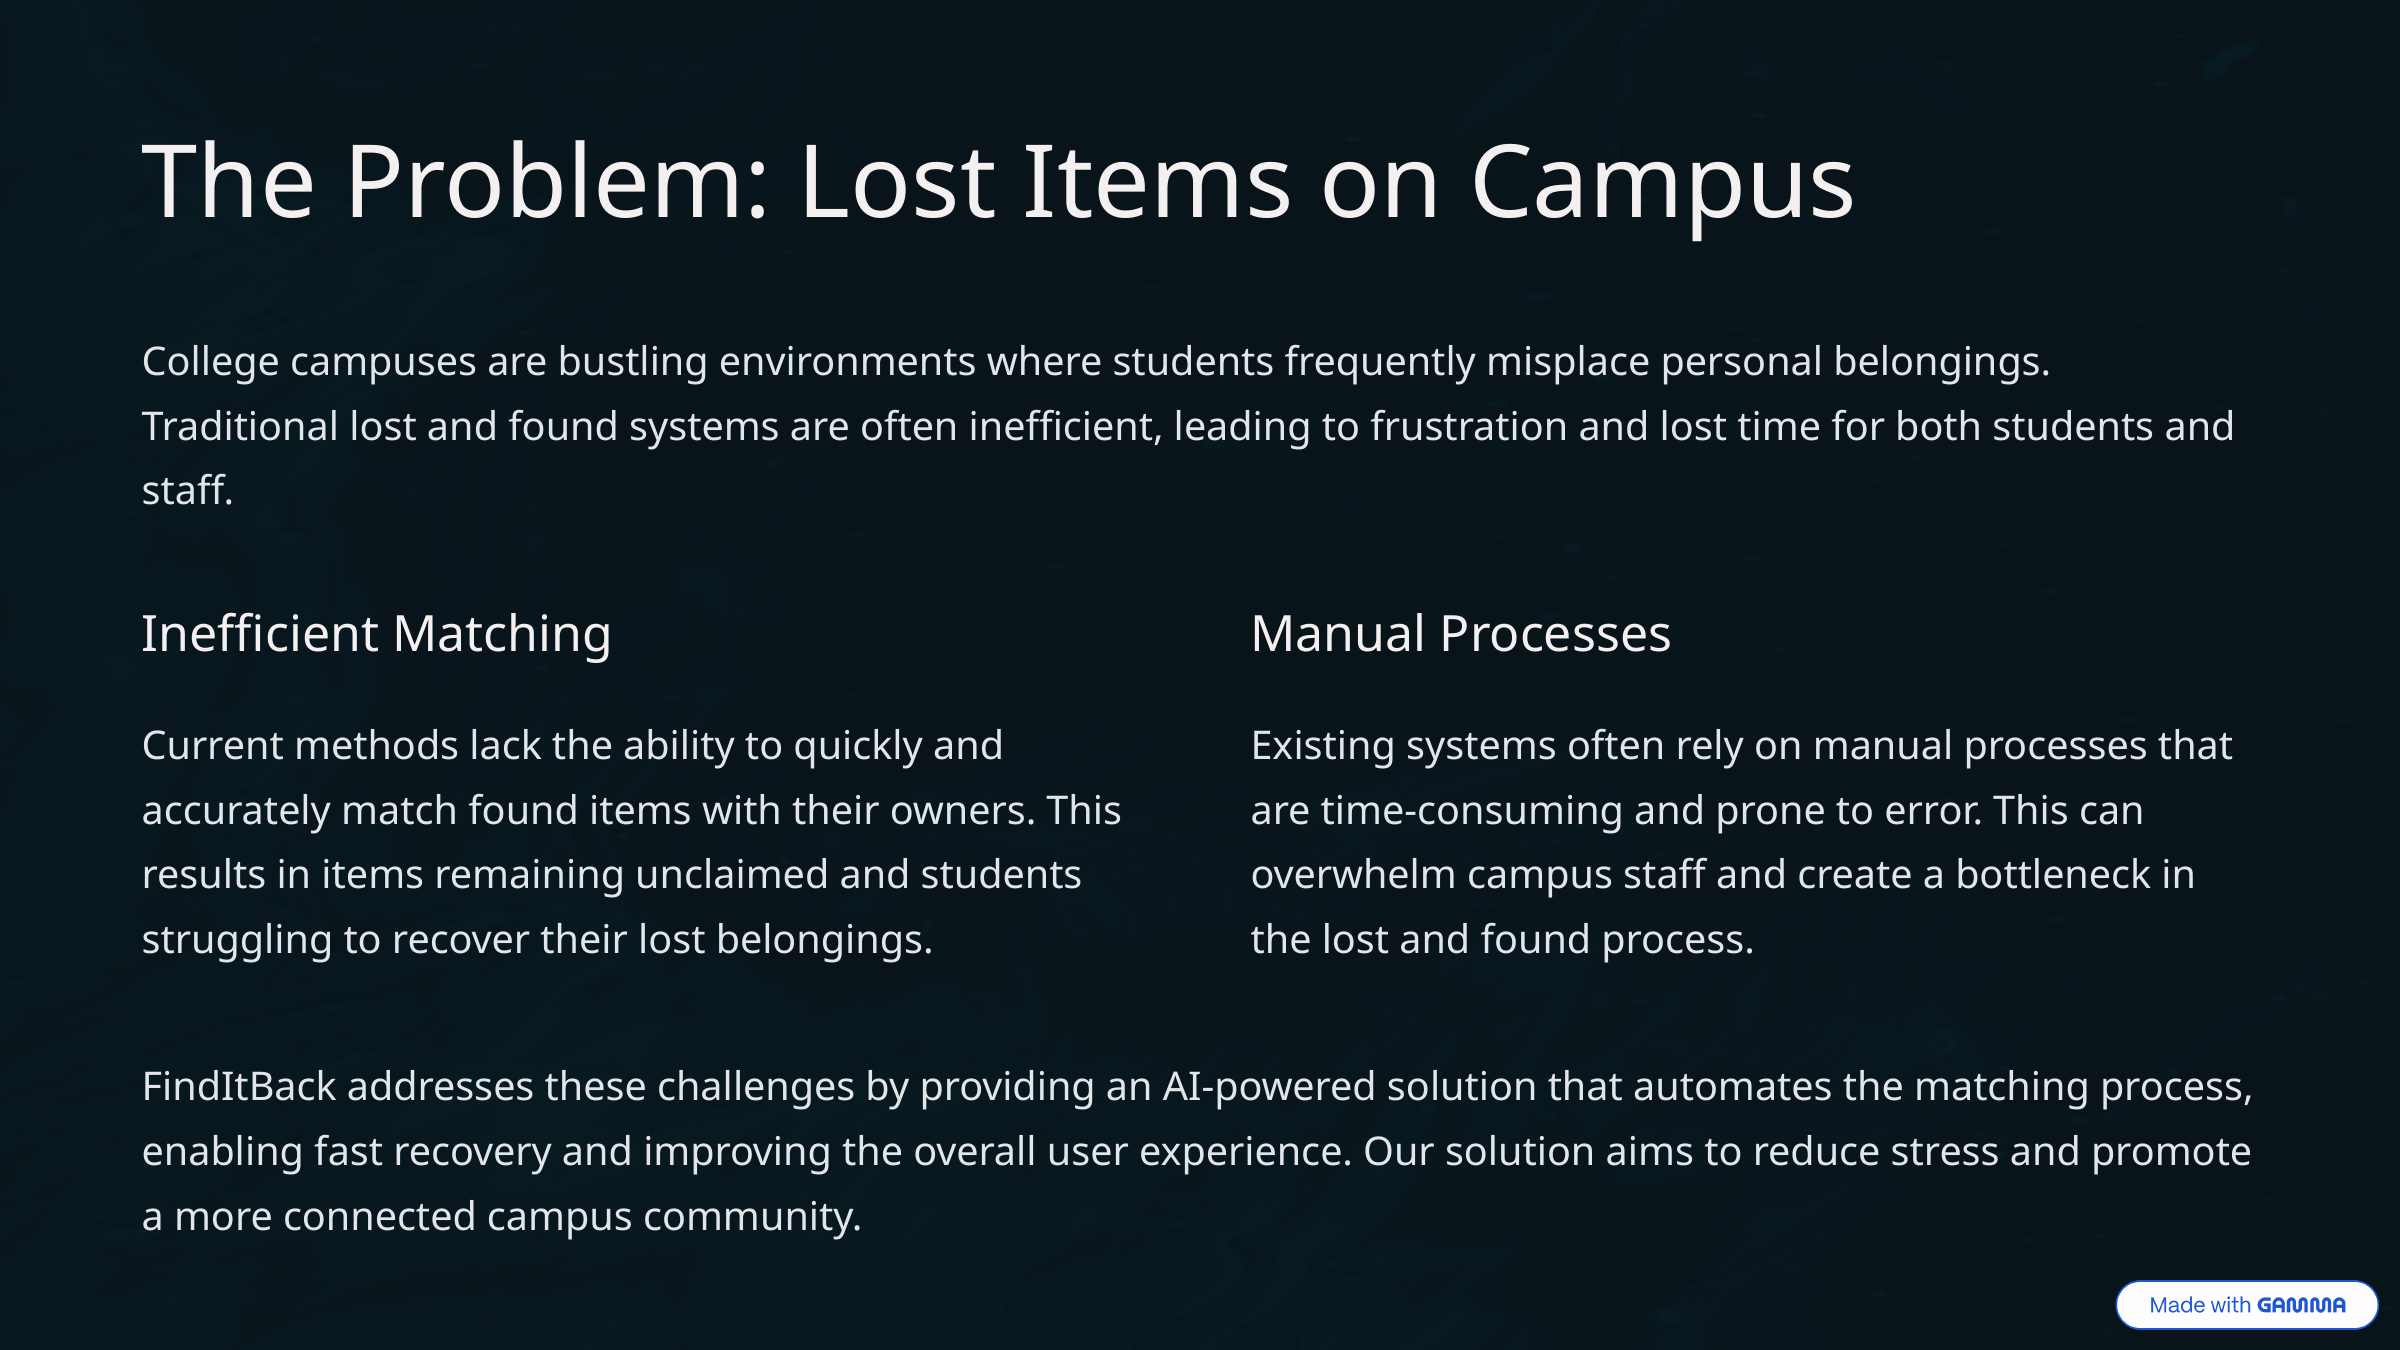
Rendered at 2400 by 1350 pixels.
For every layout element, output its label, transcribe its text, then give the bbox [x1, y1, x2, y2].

text_box Current methods lack the ability to quickly and accurately match found items with their owners. This results in items remaining unclaimed and students struggling to recover their lost belongings. [141, 703, 1151, 963]
picture [2106, 1271, 2389, 1339]
text_box Manual Processes [1250, 599, 1757, 663]
text_box The Problem: Lost Items on Campus [141, 111, 1896, 238]
text_box Inefficient Matching [141, 599, 648, 663]
text_box College campuses are bustling environments where students frequently misplace personal belongings. Traditional lost and found systems are often inefficient, leading to frustration and lost time for both students and staff. [141, 318, 2259, 514]
text_box Existing systems often rely on manual processes that are time-consuming and prone to error. This can overwhelm campus staff and create a bottleneck in the lost and found process. [1250, 703, 2260, 963]
text_box FindItBack addresses these challenges by providing an AI-powered solution that automates the matching process, enabling fast recovery and improving the overall user experience. Our solution aims to reduce stress and promote a more connected campus community. [141, 1044, 2259, 1239]
